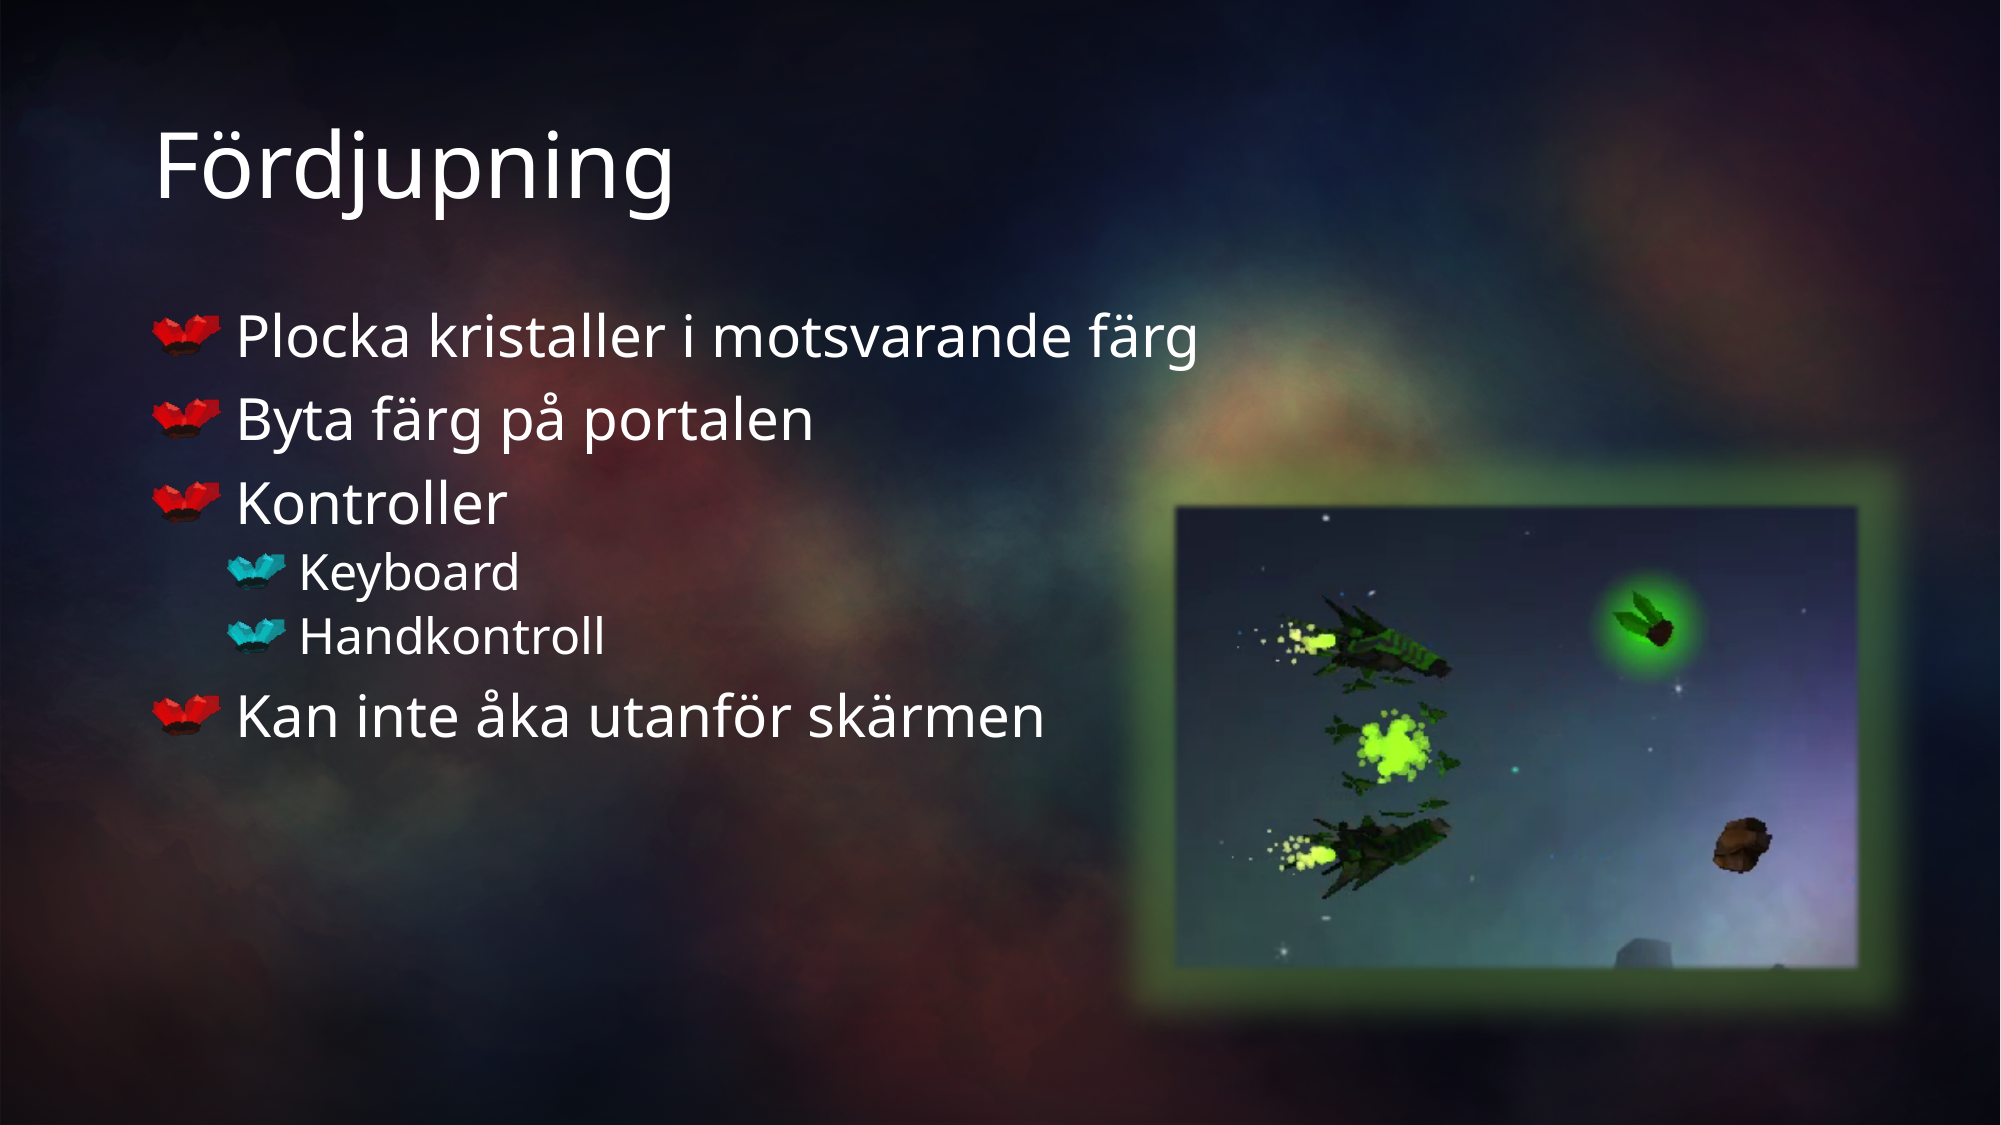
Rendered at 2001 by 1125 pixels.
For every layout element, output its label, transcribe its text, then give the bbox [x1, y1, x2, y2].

picture [0, 0, 2001, 1125]
list Plocka kristaller i motsvarande färg Byta färg på portalen Kontroller Keyboard Handkontroll Kan inte åka utanför skärmen [137, 299, 1863, 1014]
title Fördjupning [137, 59, 1863, 278]
